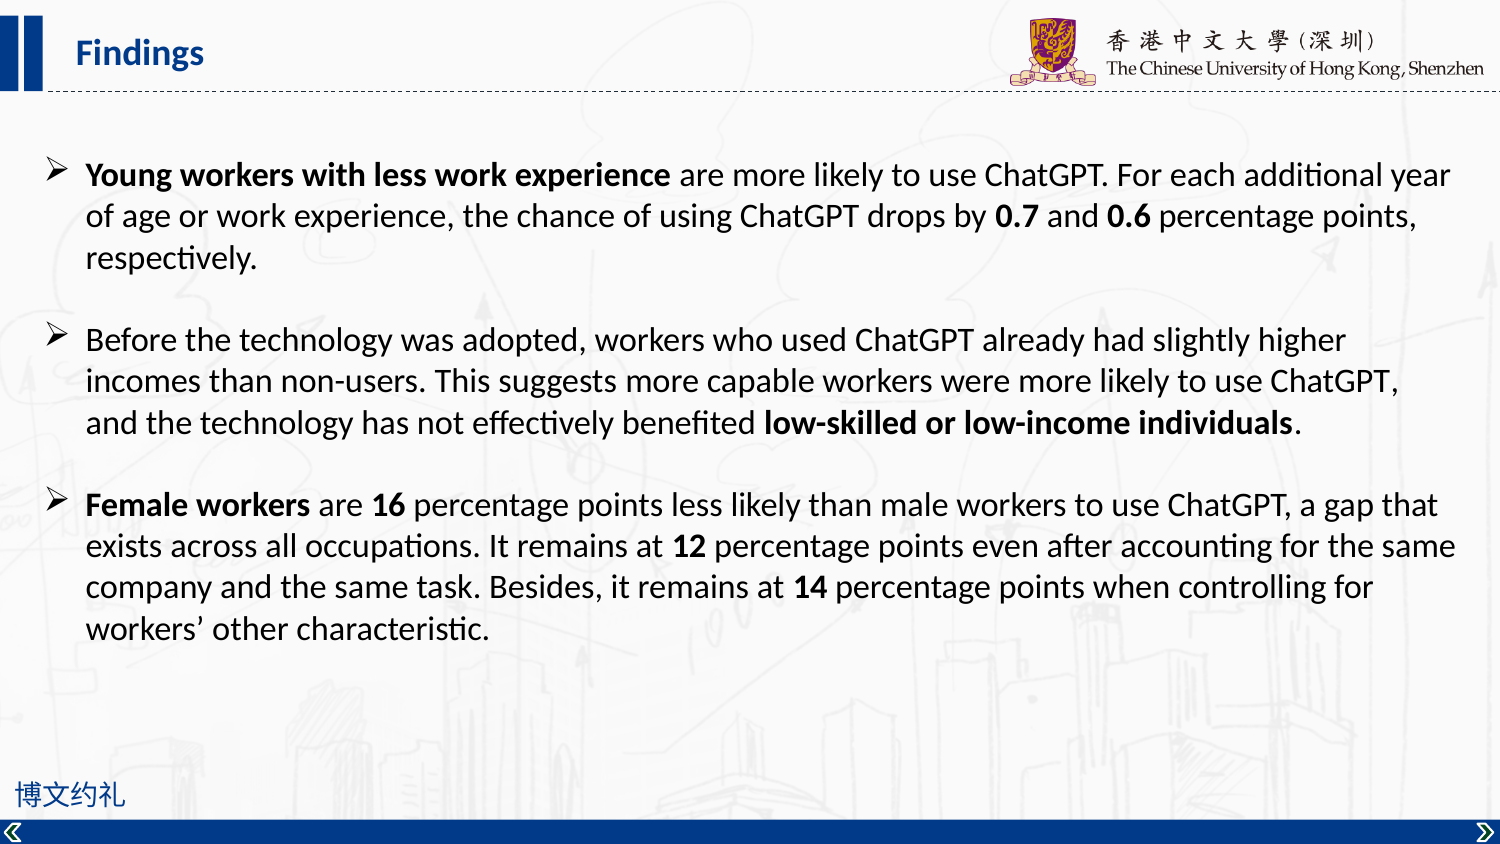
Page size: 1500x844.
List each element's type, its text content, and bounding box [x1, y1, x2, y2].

text_box Findings [61, 20, 309, 115]
picture [1010, 17, 1484, 86]
text_box Young workers with less work experience are more likely to use ChatGPT. For each additional year of age or work experience, the chance of using ChatGPT drops by 0.7 and 0.6 percentage points, respectively. Before the technology was adopted, workers who used ChatGPT already had slightly higher incomes than non-users. This suggests more capable workers were more likely to use ChatGPT, and the technology has not effectively benefited low-skilled or low-income individuals. Female workers are 16 percentage points less likely than male workers to use ChatGPT, a gap that exists across all occupations. It remains at 12 percentage points even after accounting for the same company and the same task. Besides, it remains at 14 percentage points when controlling for workers’ other characteristic. [28, 145, 1472, 820]
